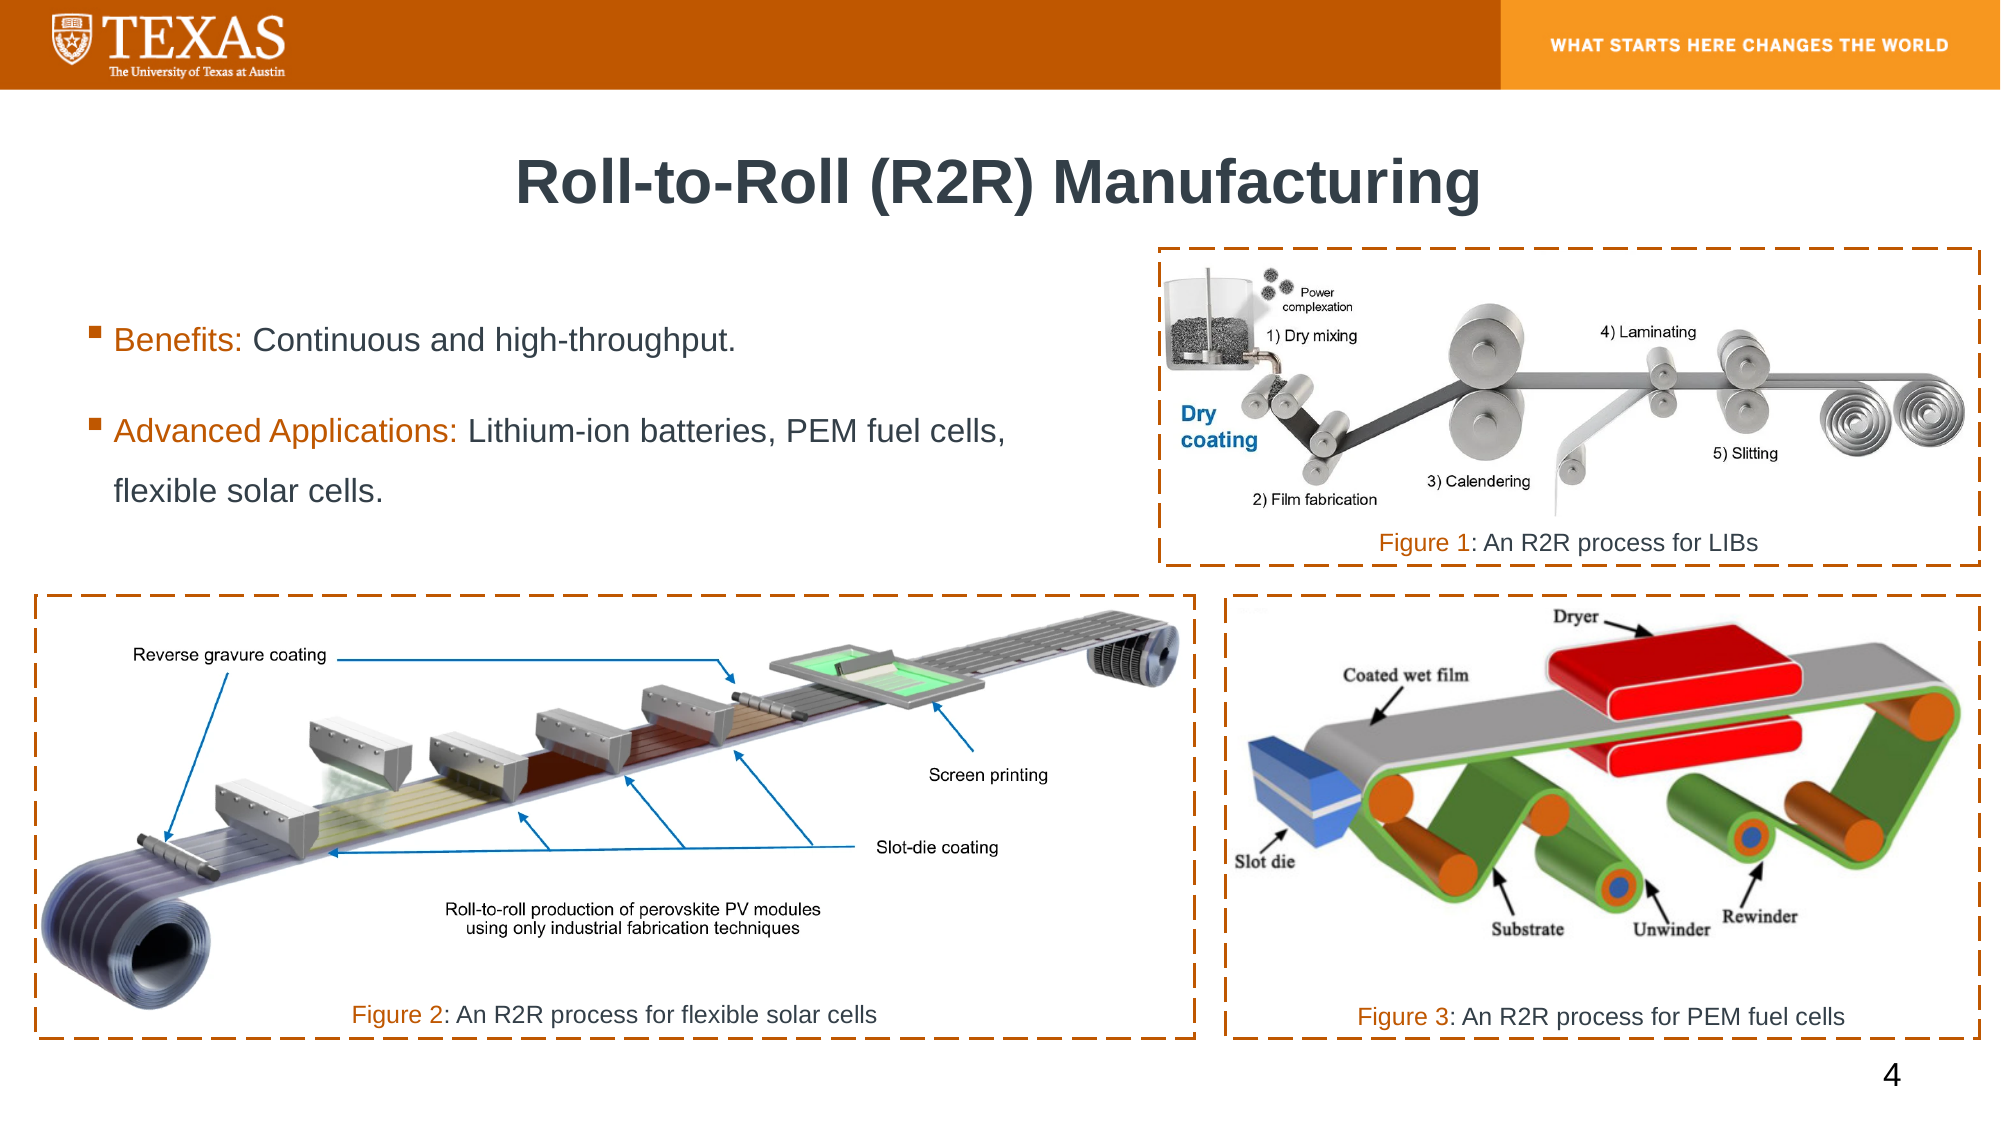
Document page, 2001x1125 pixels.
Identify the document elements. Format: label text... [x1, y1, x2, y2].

text_box Benefits: Continuous and high-throughput. Advanced Applications: Lithium-ion batteries, PEM fuel cells, flexible solar cells. [70, 290, 1091, 517]
text_box [1159, 525, 1980, 566]
text_box Figure 3: An R2R process for PEM fuel cells [1225, 993, 1979, 1038]
text_box Figure 2: An R2R process for flexible solar cells [35, 1032, 1195, 1036]
slide_number 4 [1466, 1042, 1917, 1103]
picture [0, 0, 2001, 1125]
text_box Roll-to-Roll (R2R) Manufacturing [140, 133, 1860, 223]
text_box [1225, 595, 1980, 1039]
